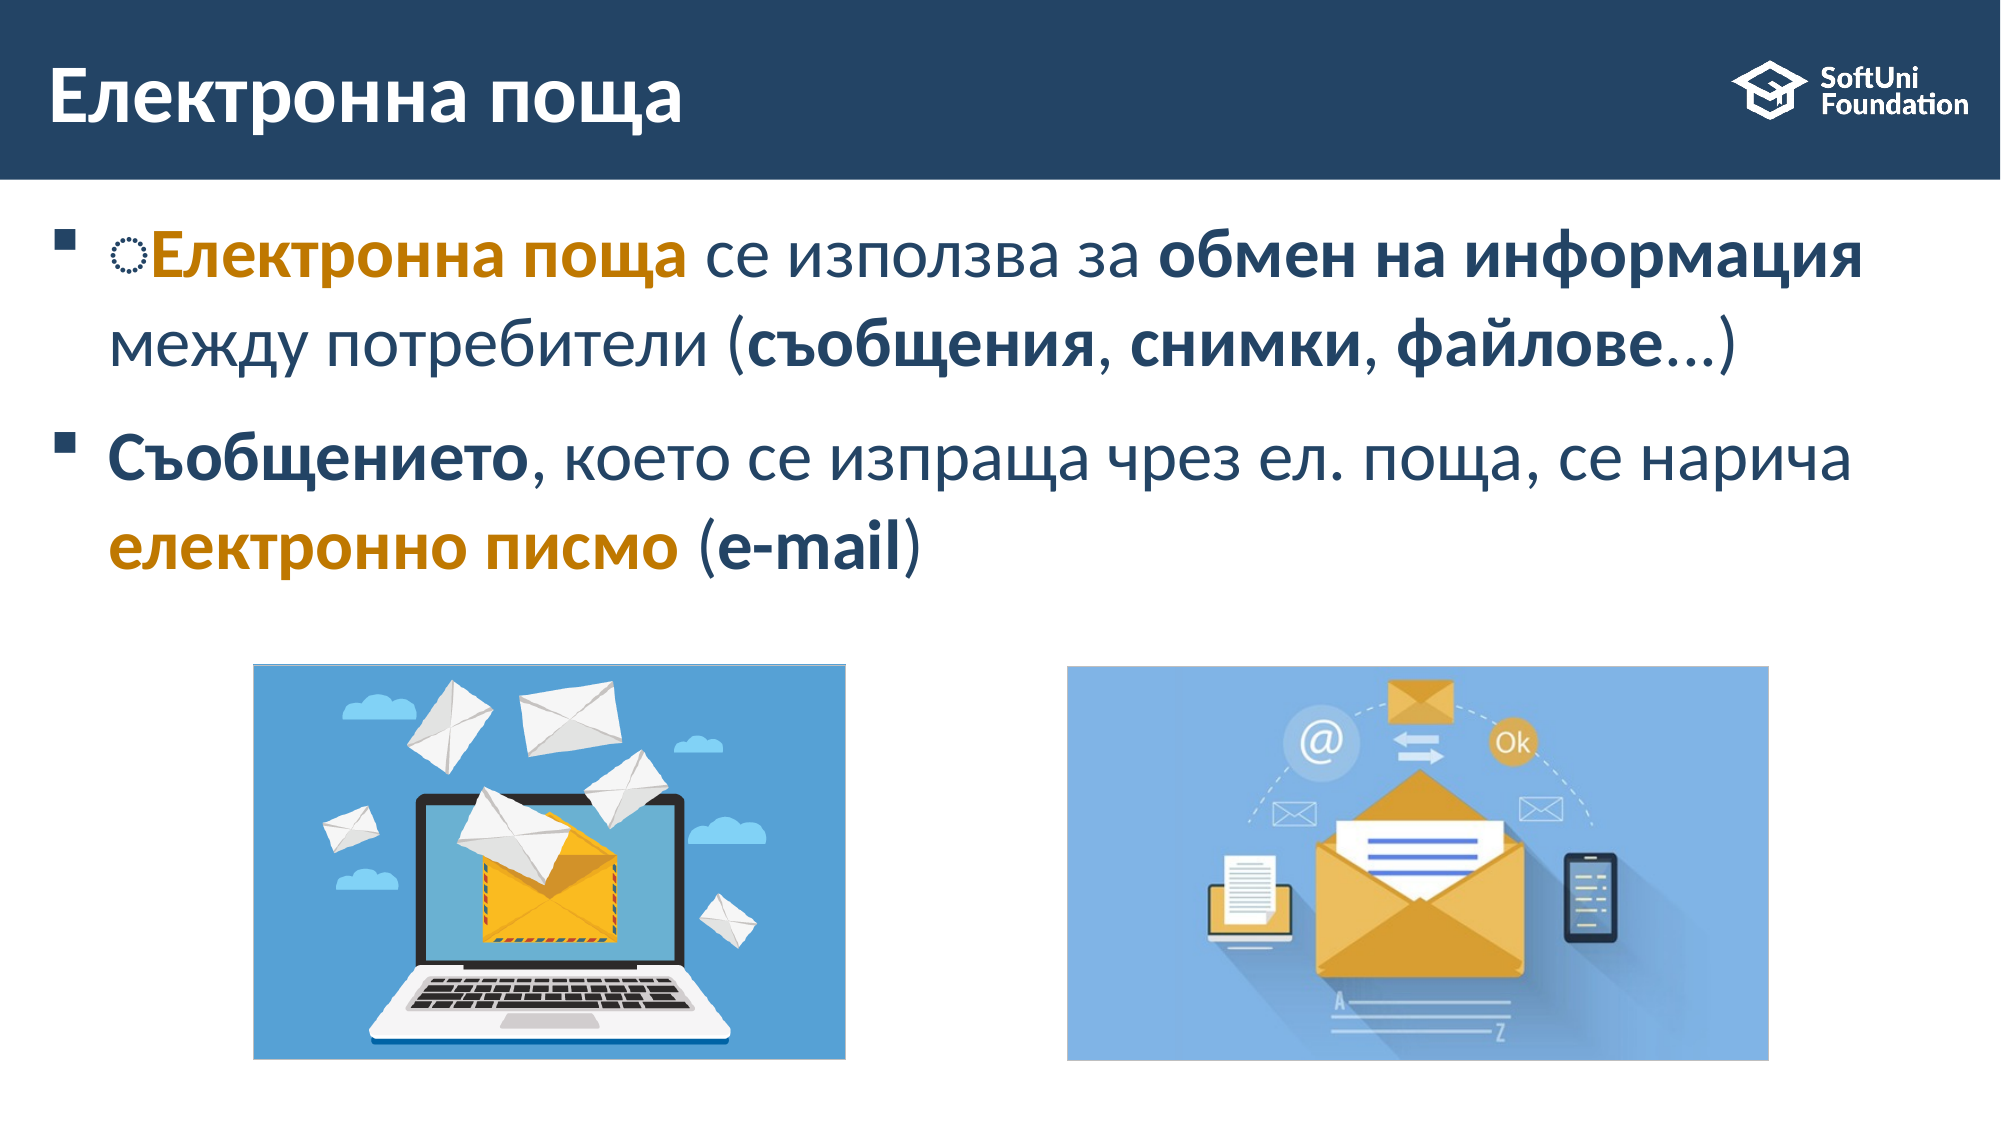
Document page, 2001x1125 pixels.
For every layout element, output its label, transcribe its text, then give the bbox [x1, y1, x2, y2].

picture [1731, 60, 1968, 120]
list ͏Електронна поща се използва за обмен на информация между потребители (съобщения, снимки, файлове...) Съобщението, което се изпраща чрез ел. поща, се нарича електронно писмо (e-mail) [31, 196, 1970, 1104]
title Електронна поща [31, 16, 1716, 162]
picture [1066, 666, 1769, 1061]
picture [252, 664, 846, 1060]
